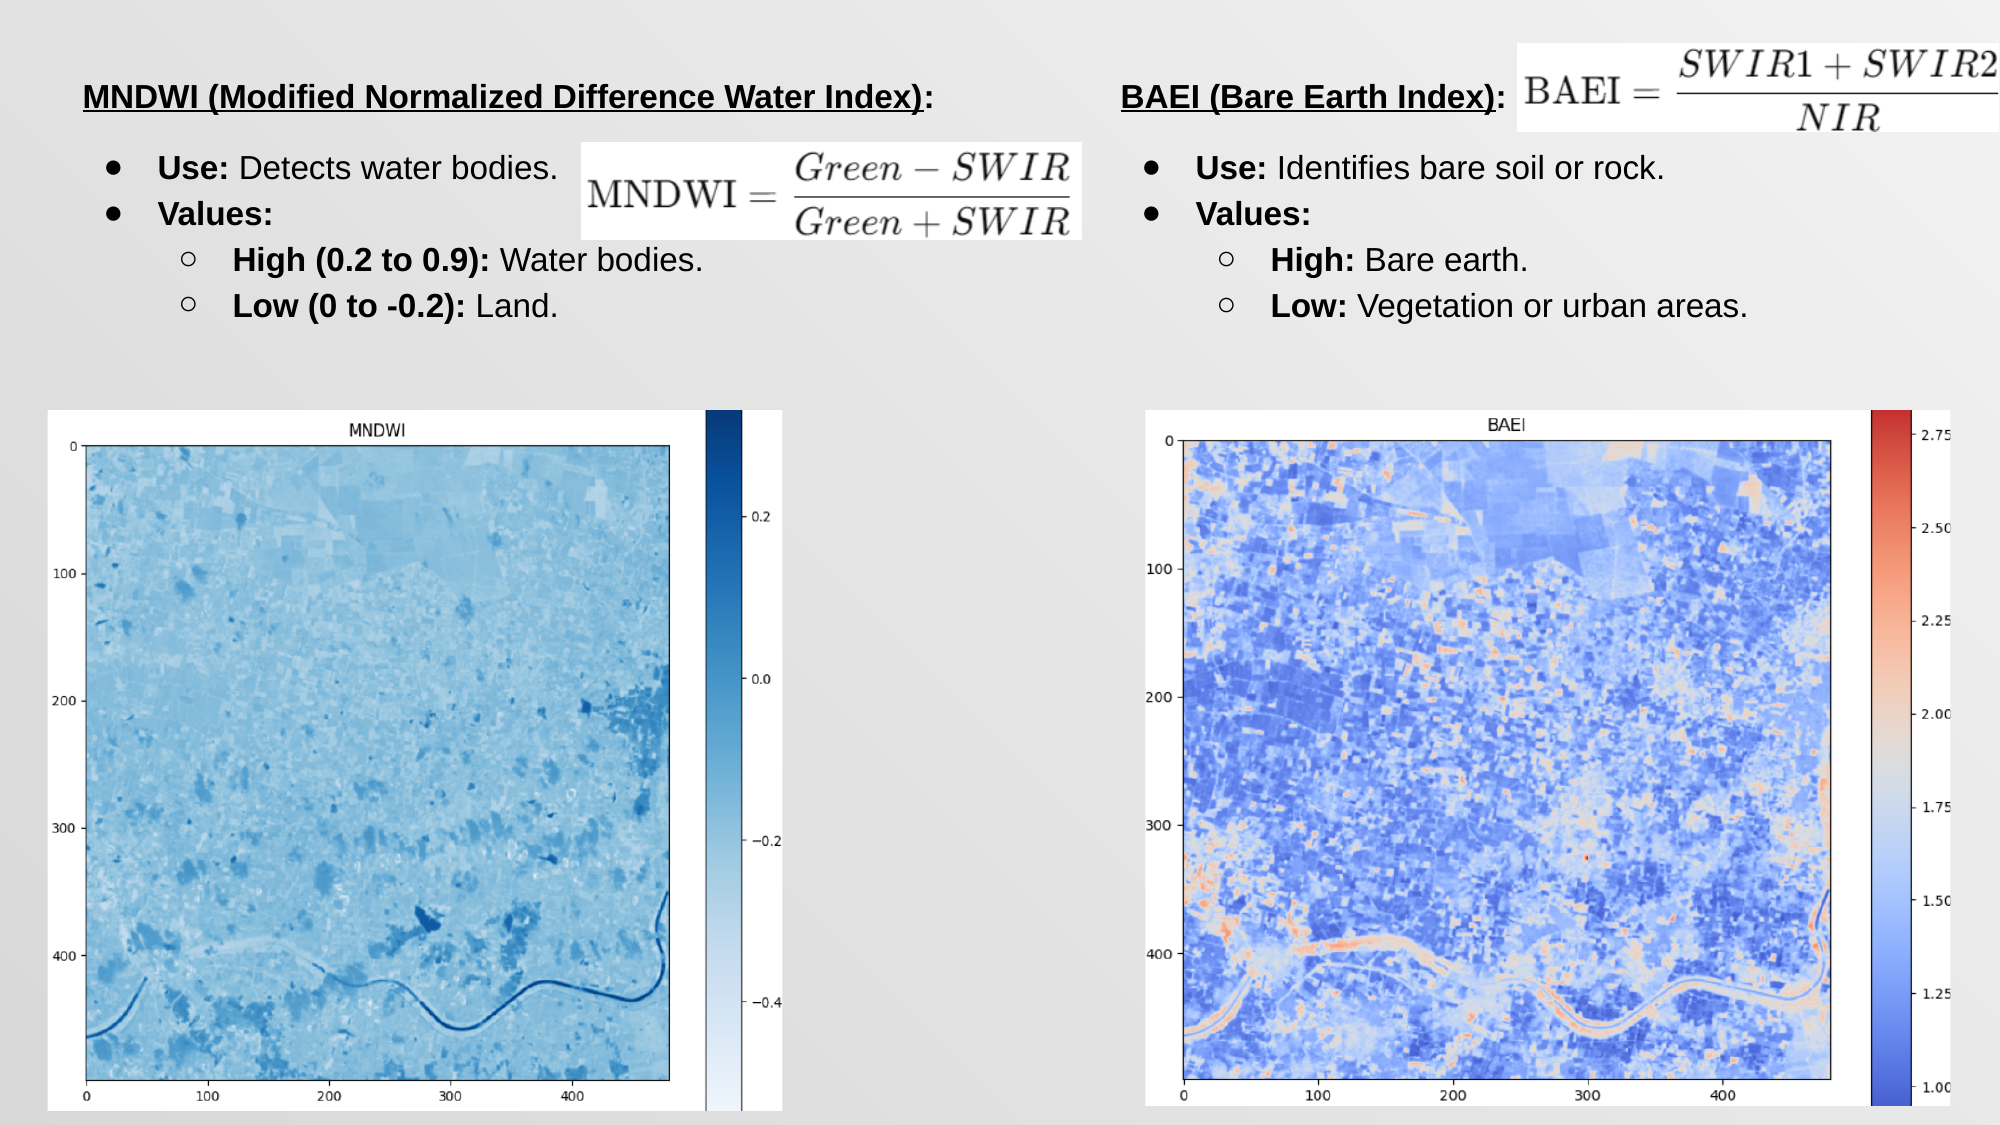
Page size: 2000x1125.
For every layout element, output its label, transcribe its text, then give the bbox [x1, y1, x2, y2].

picture [581, 141, 1082, 240]
picture [1145, 410, 1951, 1106]
text_box MNDWI (Modified Normalized Difference Water Index): Use: Detects water bodies. Values: High (0.2 to 0.9): Water bodies. Low (0 to -0.2): Land. [67, 54, 1000, 419]
picture [1516, 43, 2000, 133]
picture [47, 410, 783, 1112]
text_box BAEI (Bare Earth Index): Use: Identifies bare soil or rock. Values: High: Bare earth. Low: Vegetation or urban areas. [1105, 54, 1905, 404]
